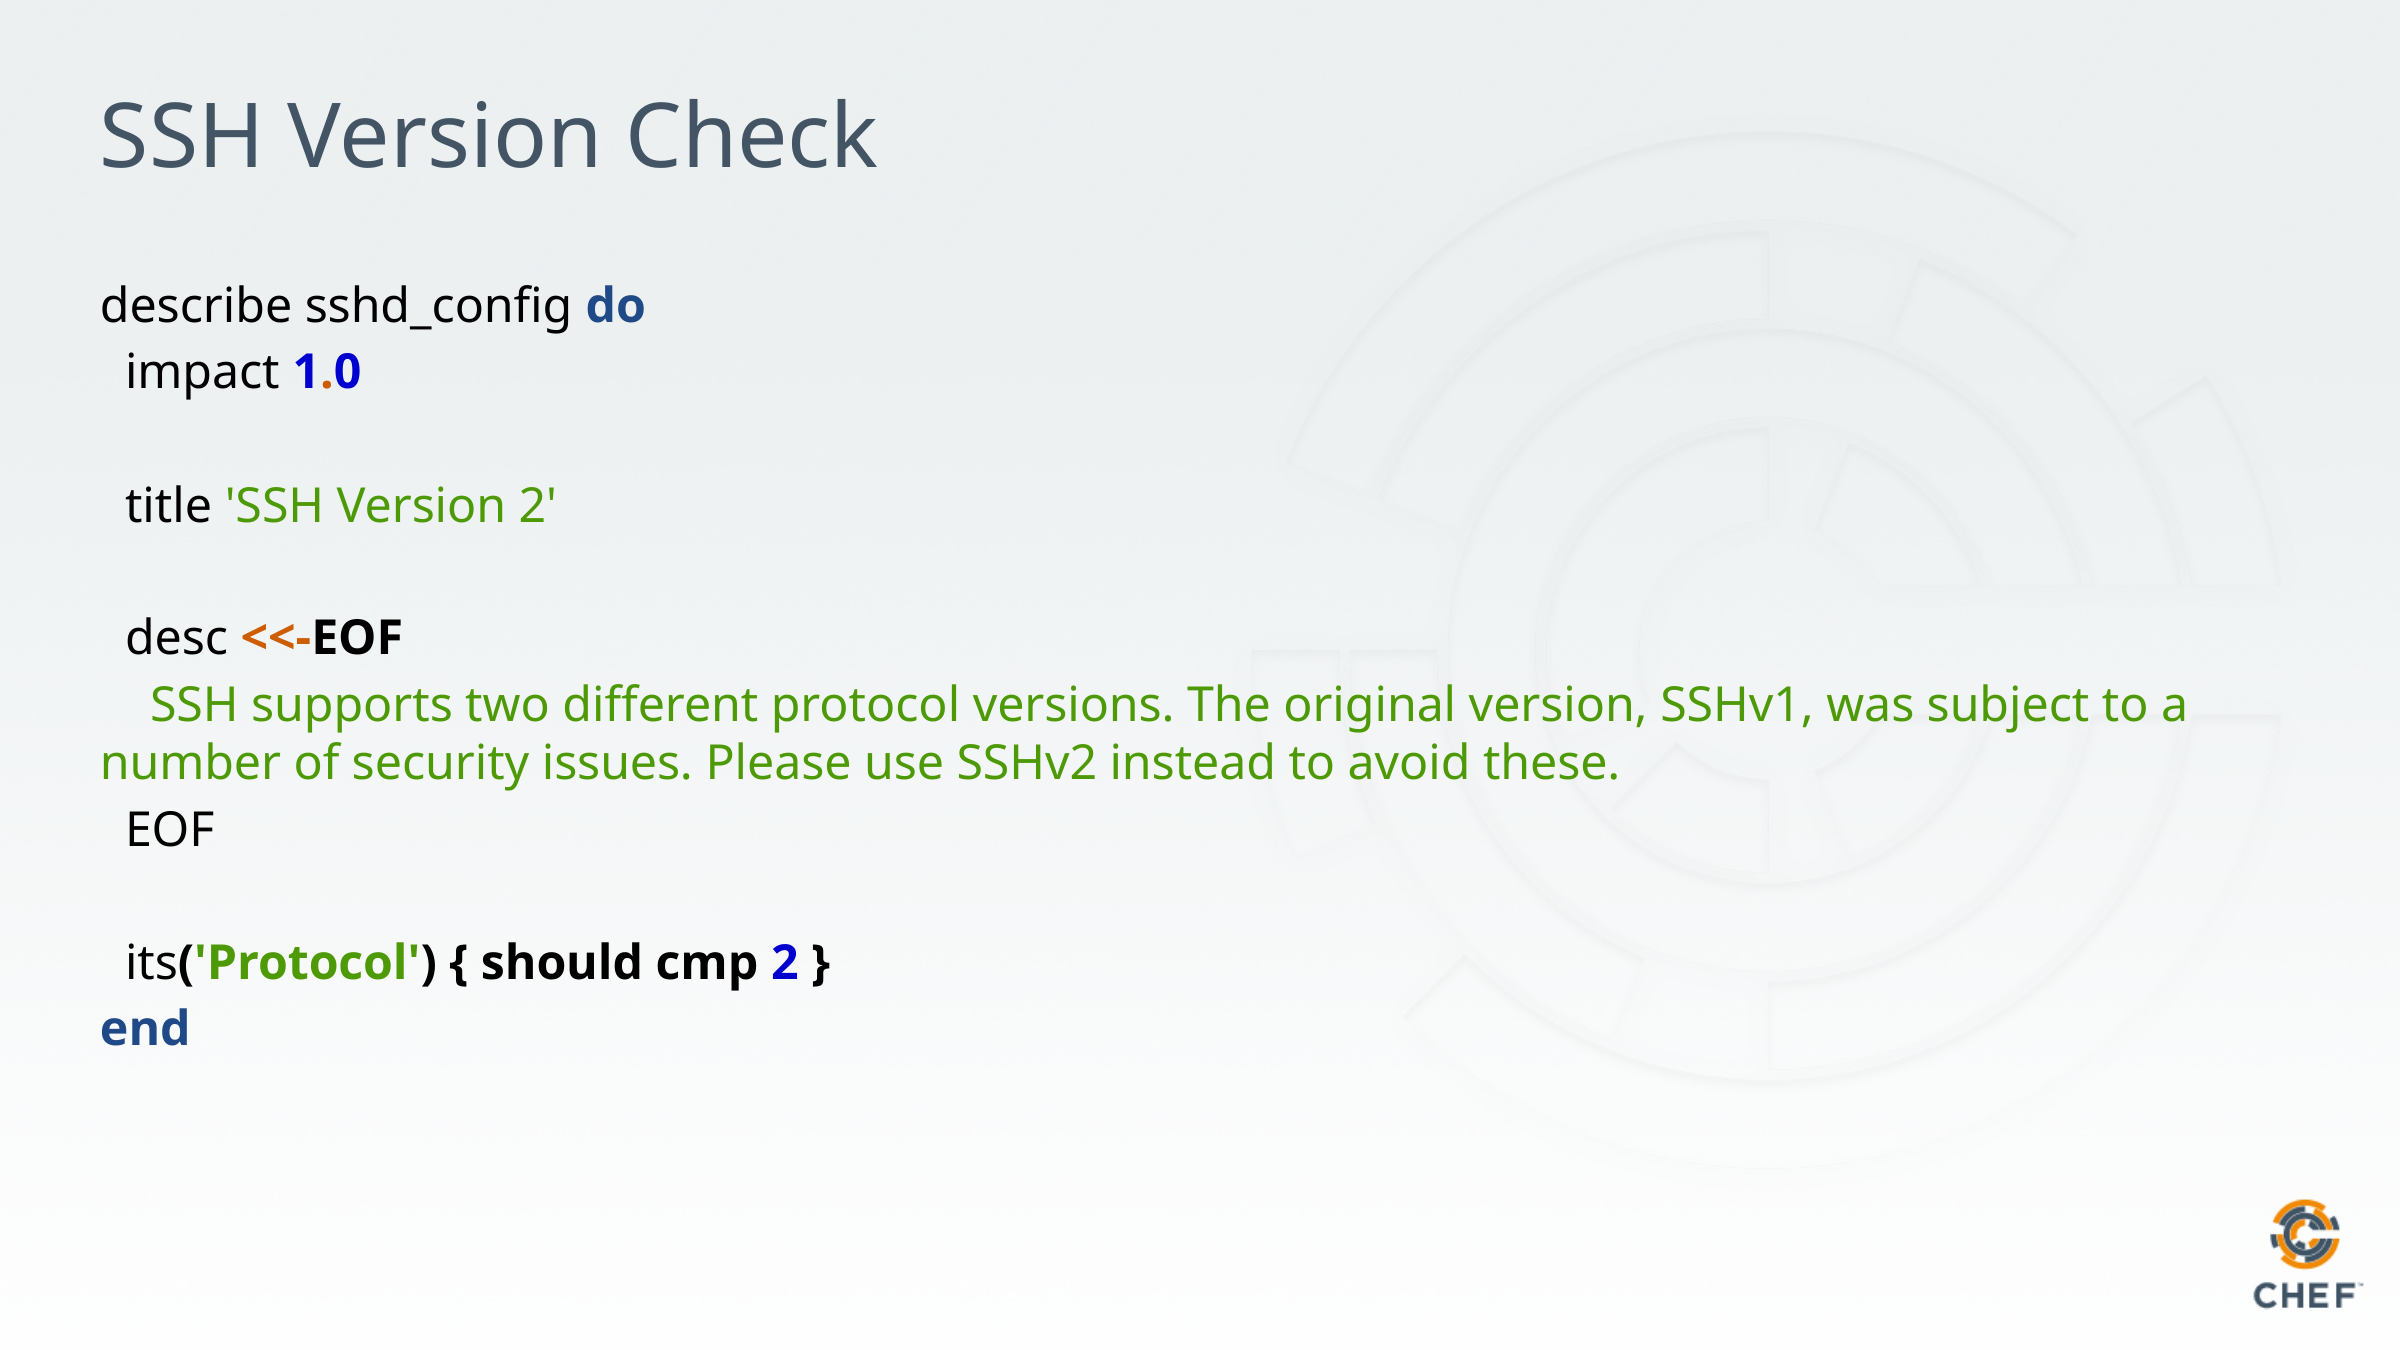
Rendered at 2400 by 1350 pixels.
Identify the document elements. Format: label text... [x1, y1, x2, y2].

list describe sshd_config do impact 1.0 title 'SSH Version 2' desc <<-EOF SSH supports two different protocol versions. The original version, SSHv1, was subject to a number of security issues. Please use SSHv2 instead to avoid these. EOF its('Protocol') { should cmp 2 } end [99, 274, 2300, 1064]
title SSH Version Check [99, 90, 2300, 190]
picture [0, 0, 2400, 1350]
